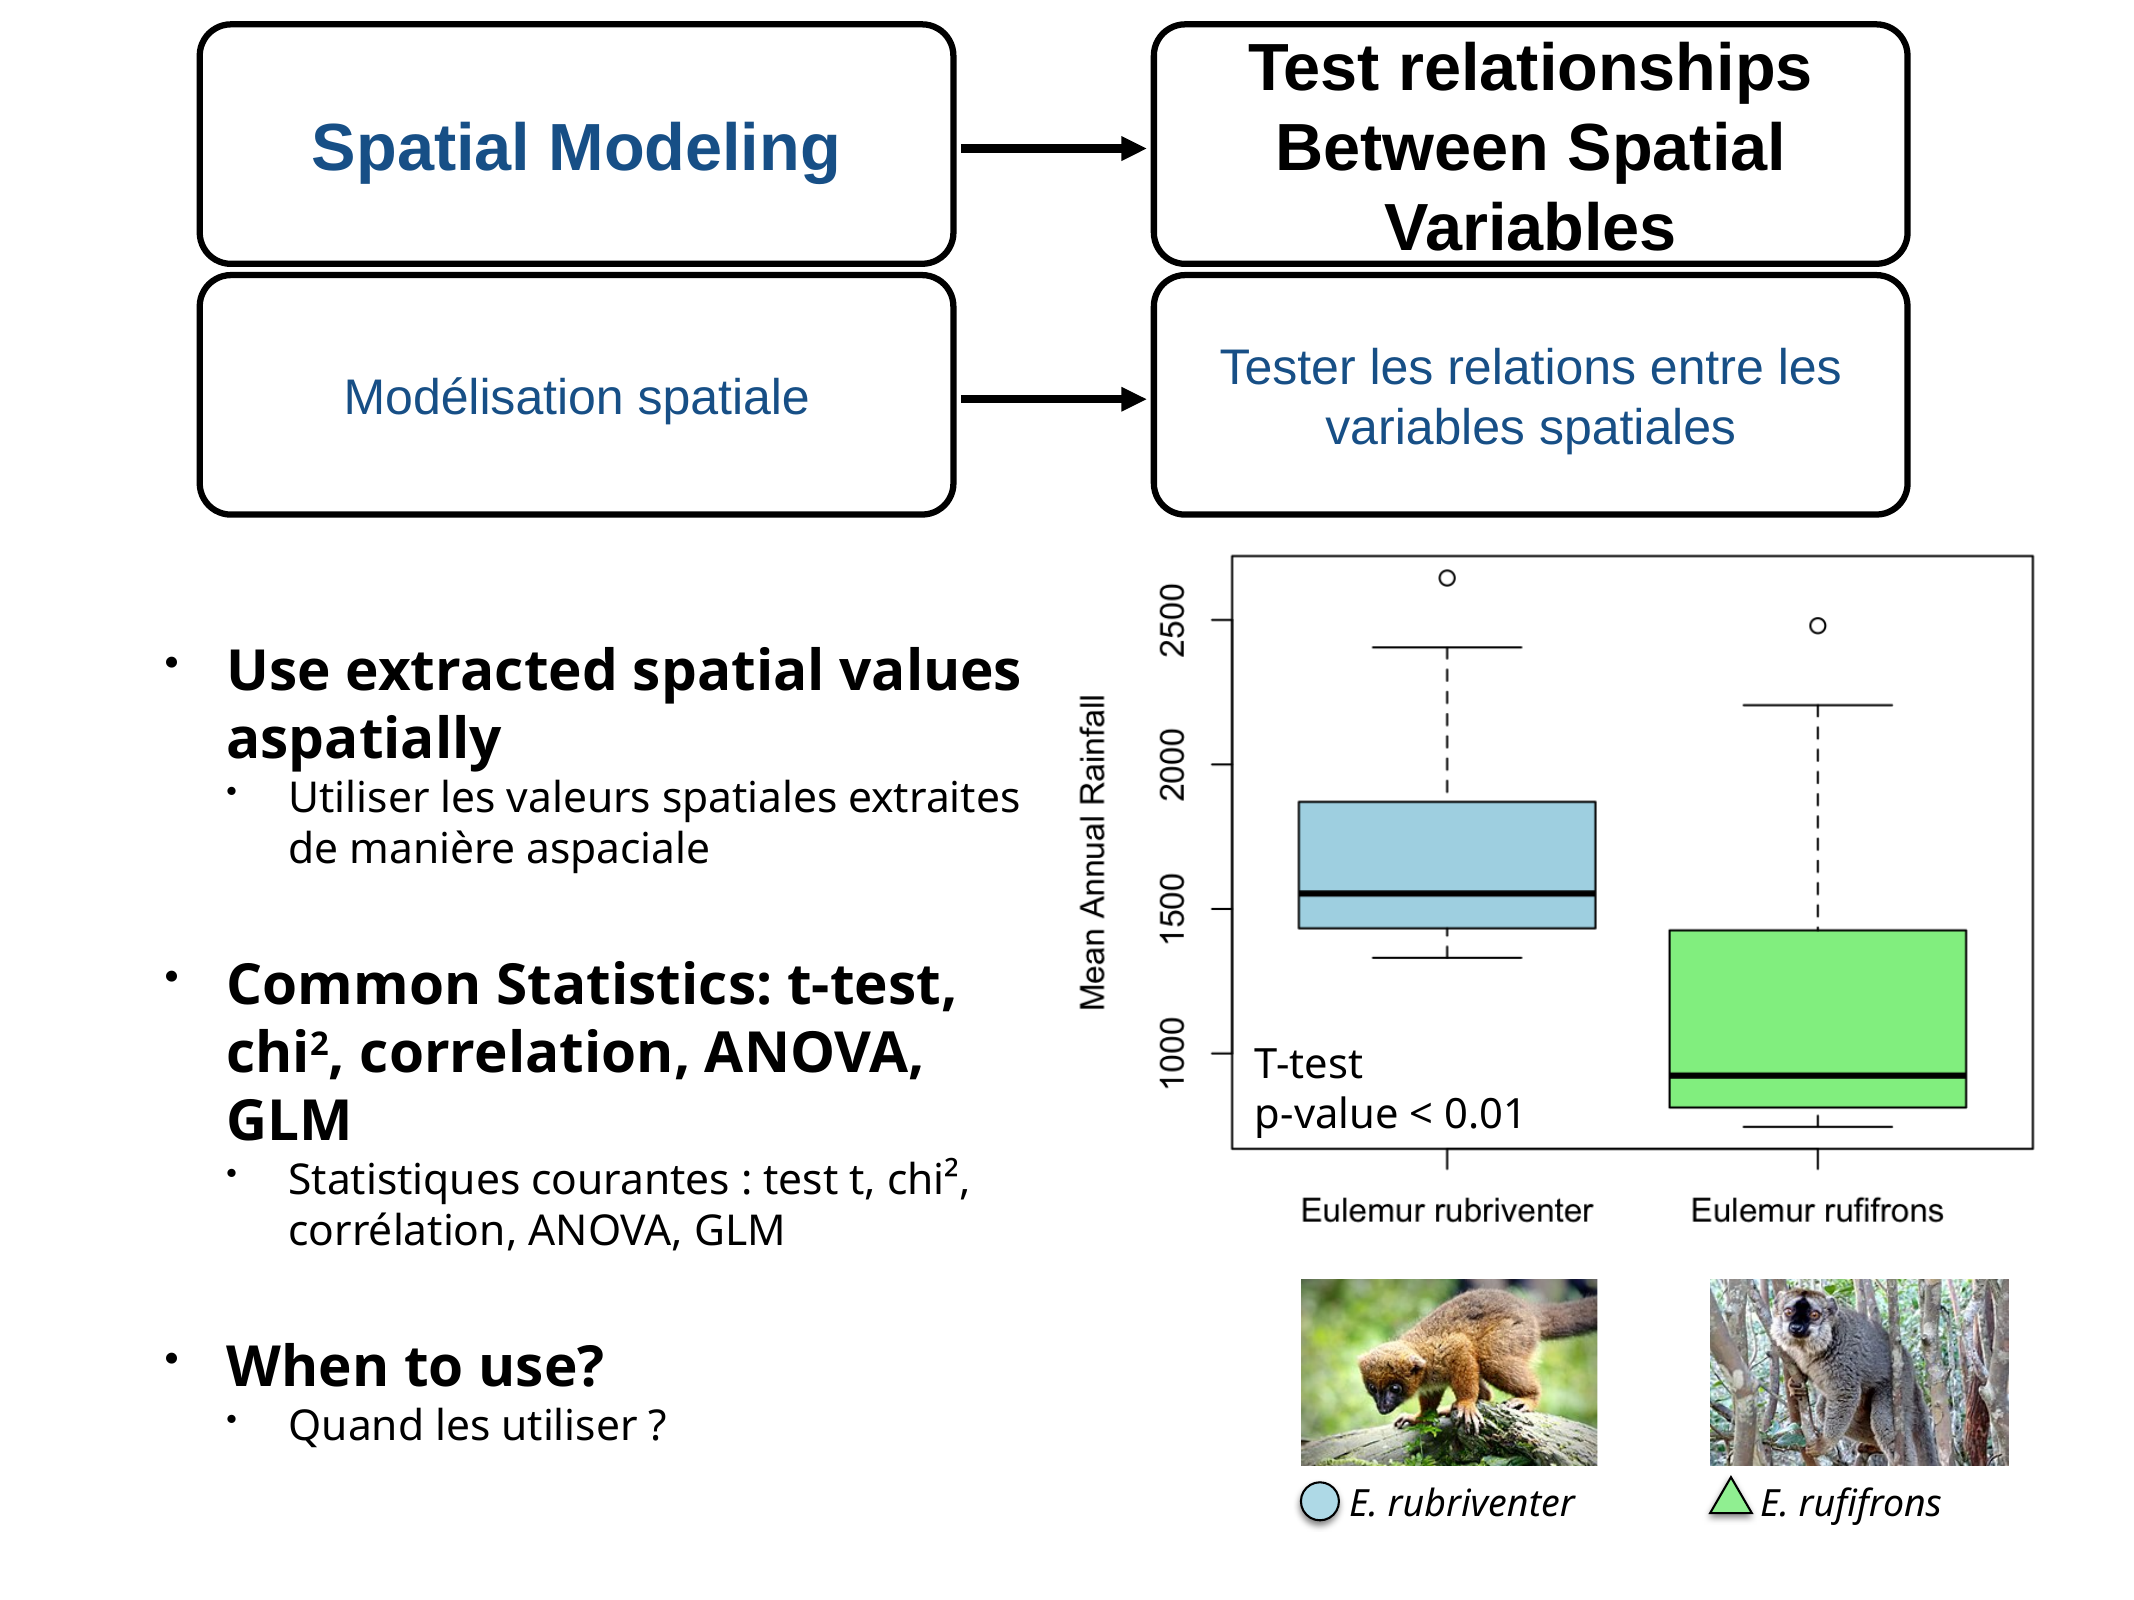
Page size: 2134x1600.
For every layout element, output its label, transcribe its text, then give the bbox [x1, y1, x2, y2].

text_box Spatial Modeling [199, 24, 954, 264]
text_box Modélisation spatiale [199, 275, 954, 515]
text_box Tester les relations entre les variables spatiales [1153, 275, 1908, 515]
text_box Test relationships Between Spatial Variables [1153, 24, 1908, 264]
text_box [960, 142, 1147, 155]
picture [1068, 536, 2042, 1240]
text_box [1300, 1279, 1631, 1533]
text_box [960, 393, 1147, 406]
list Use extracted spatial values aspatially Utiliser les valeurs spatiales extraites de manière aspaciale Common Statistics: t-test, chi2, correlation, ANOVA, GLM Statistiques courantes : test t, chi², corrélation, ANOVA, GLM When to use? Quand les utiliser ? [155, 623, 1068, 1459]
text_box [1709, 1279, 2042, 1533]
